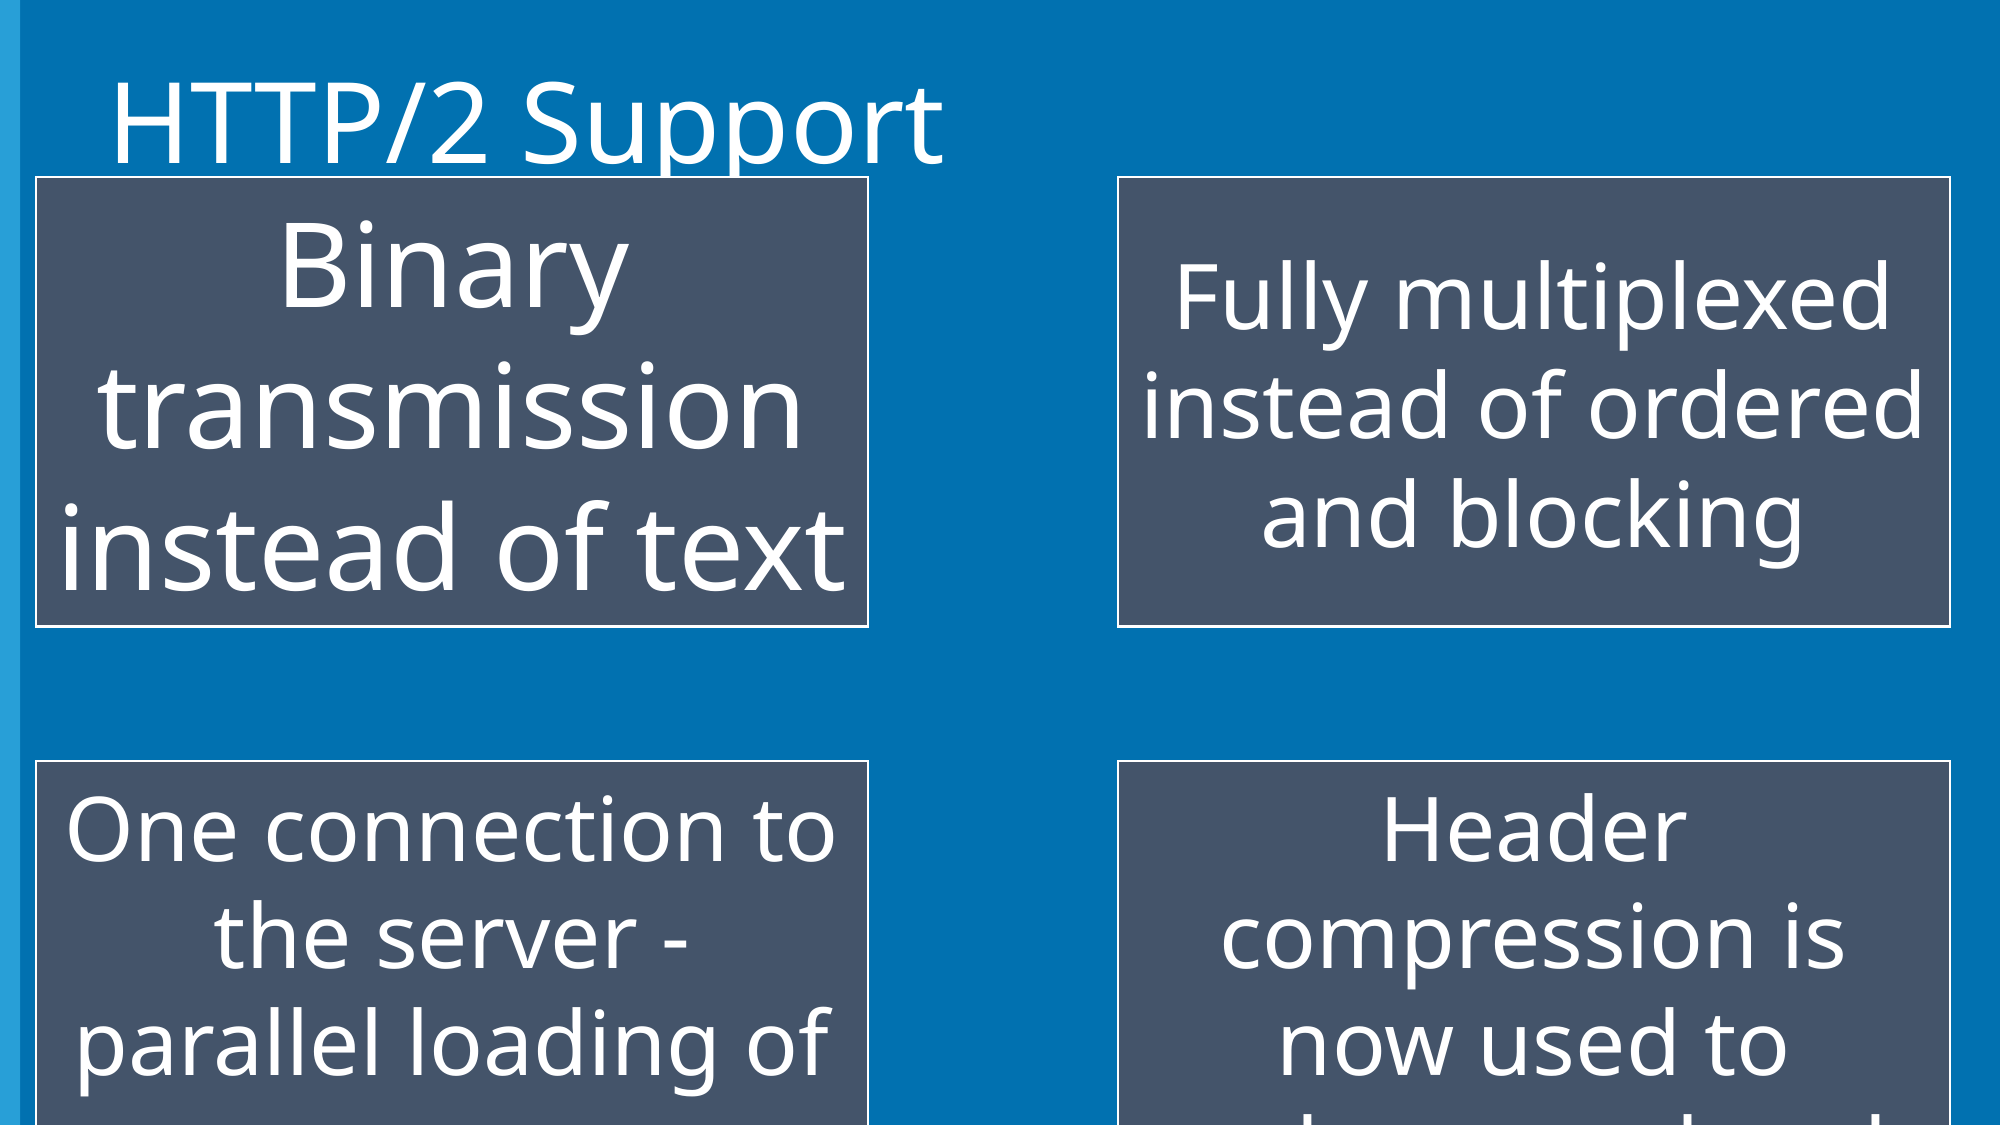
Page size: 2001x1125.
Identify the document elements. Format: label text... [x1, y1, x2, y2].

title HTTP/2 Support [92, 18, 1910, 177]
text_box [36, 177, 1950, 1032]
